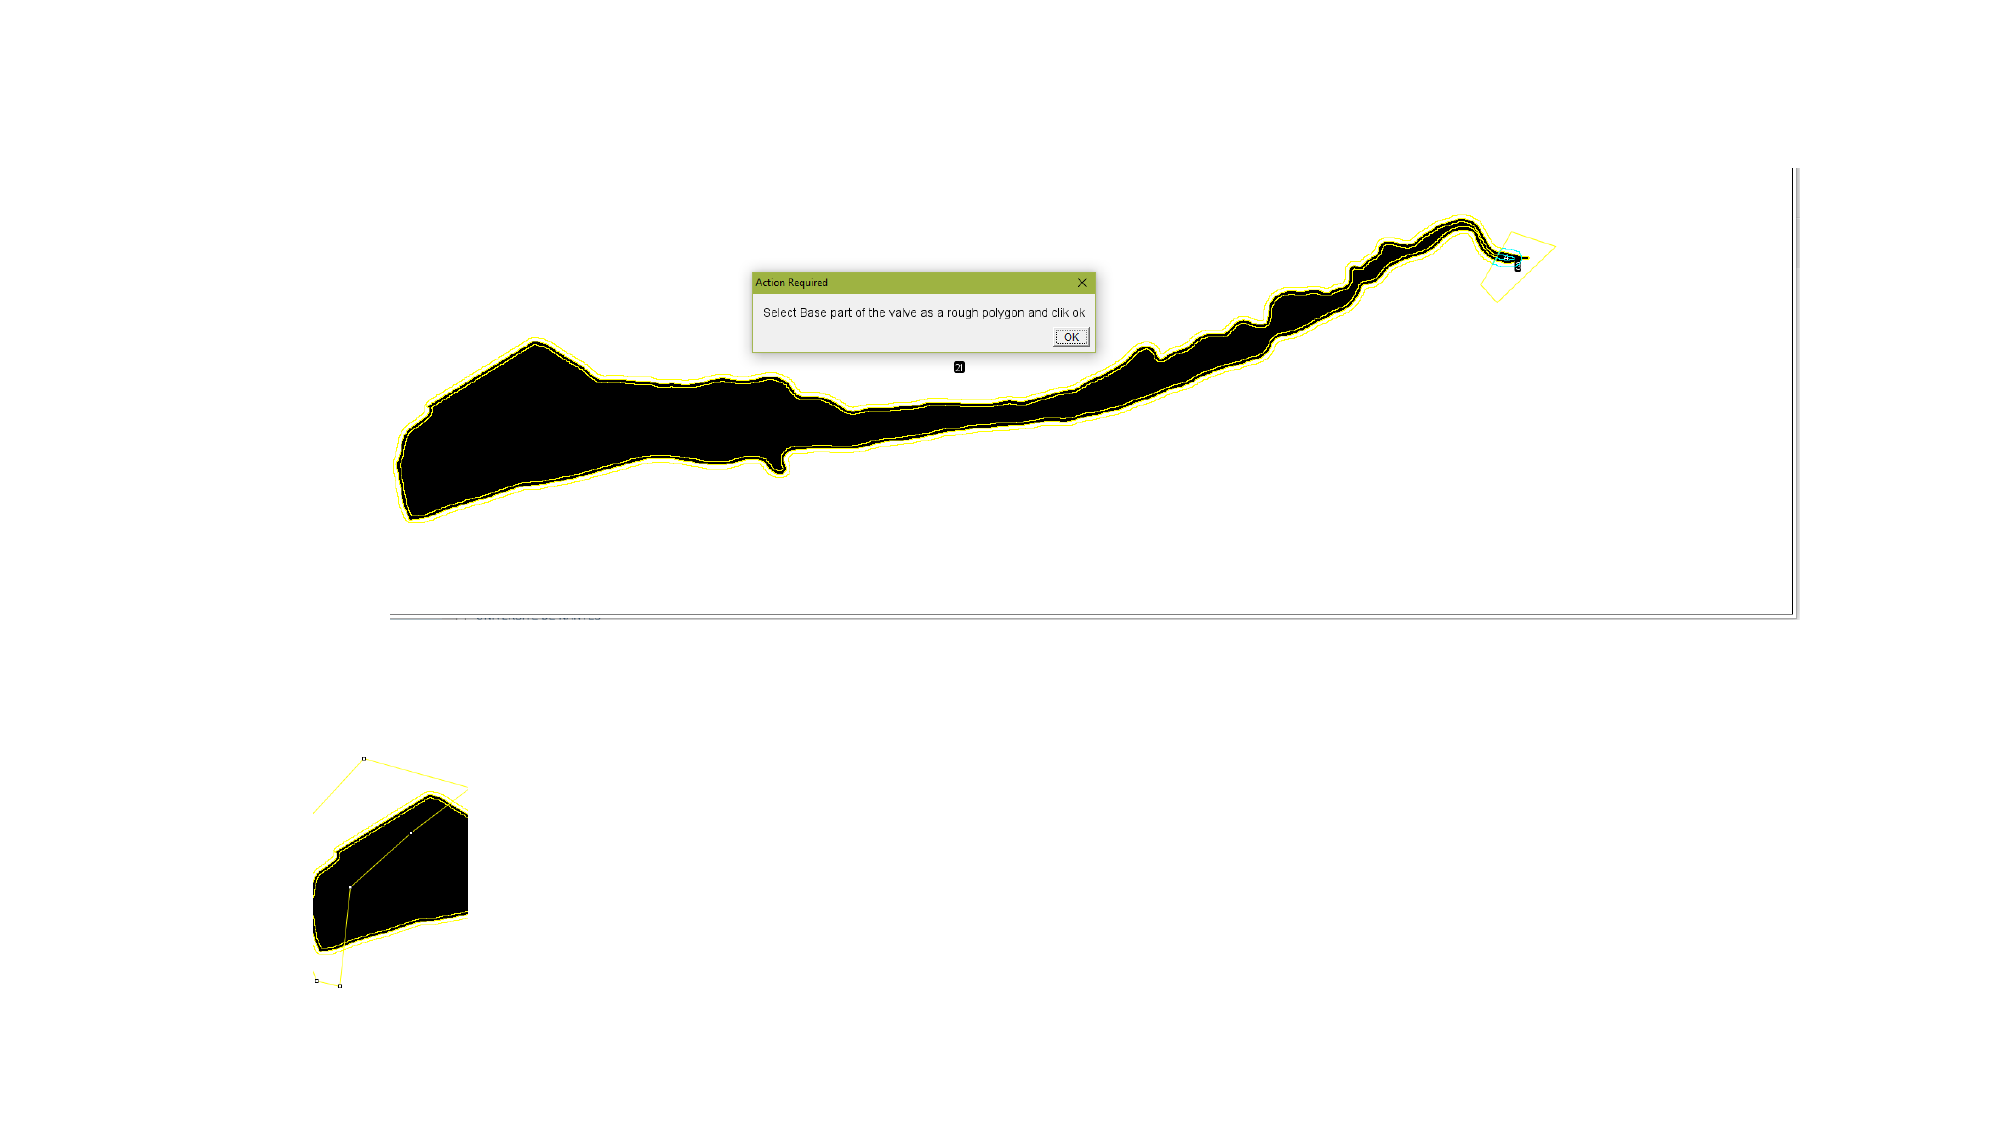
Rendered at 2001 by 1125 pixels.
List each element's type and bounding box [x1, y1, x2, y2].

picture [390, 168, 1800, 620]
picture [313, 692, 468, 1014]
